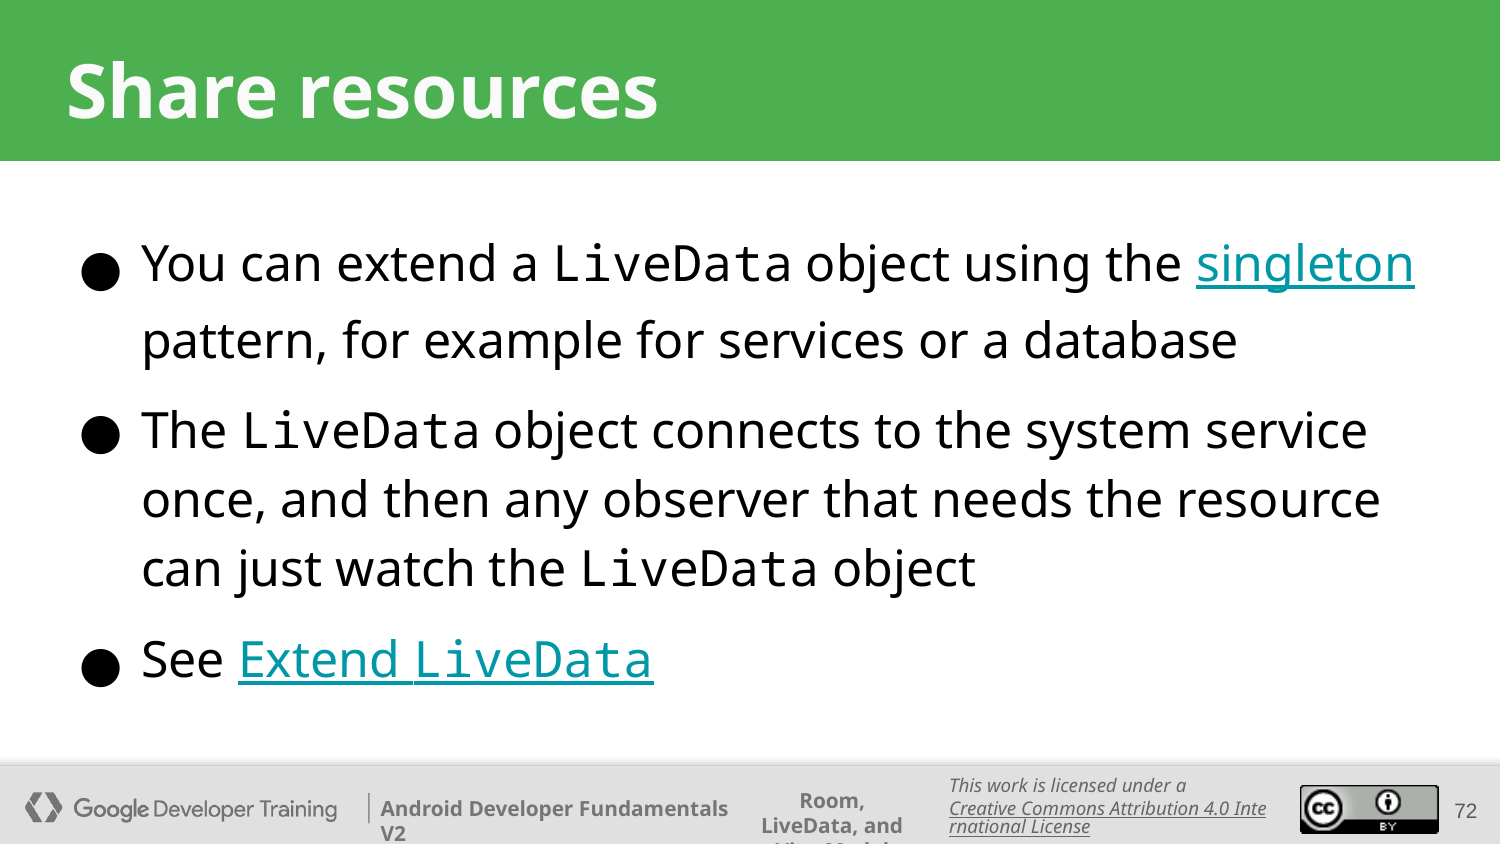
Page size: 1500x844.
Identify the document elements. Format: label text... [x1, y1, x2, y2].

slide_number ‹#› [1402, 777, 1493, 842]
list You can extend a LiveData object using the singleton pattern, for example for services or a database The LiveData object connects to the system service once, and then any observer that needs the resource can just watch the LiveData object See Extend LiveData [51, 206, 1449, 746]
title Share resources [51, 28, 1449, 122]
picture [0, 161, 1500, 844]
